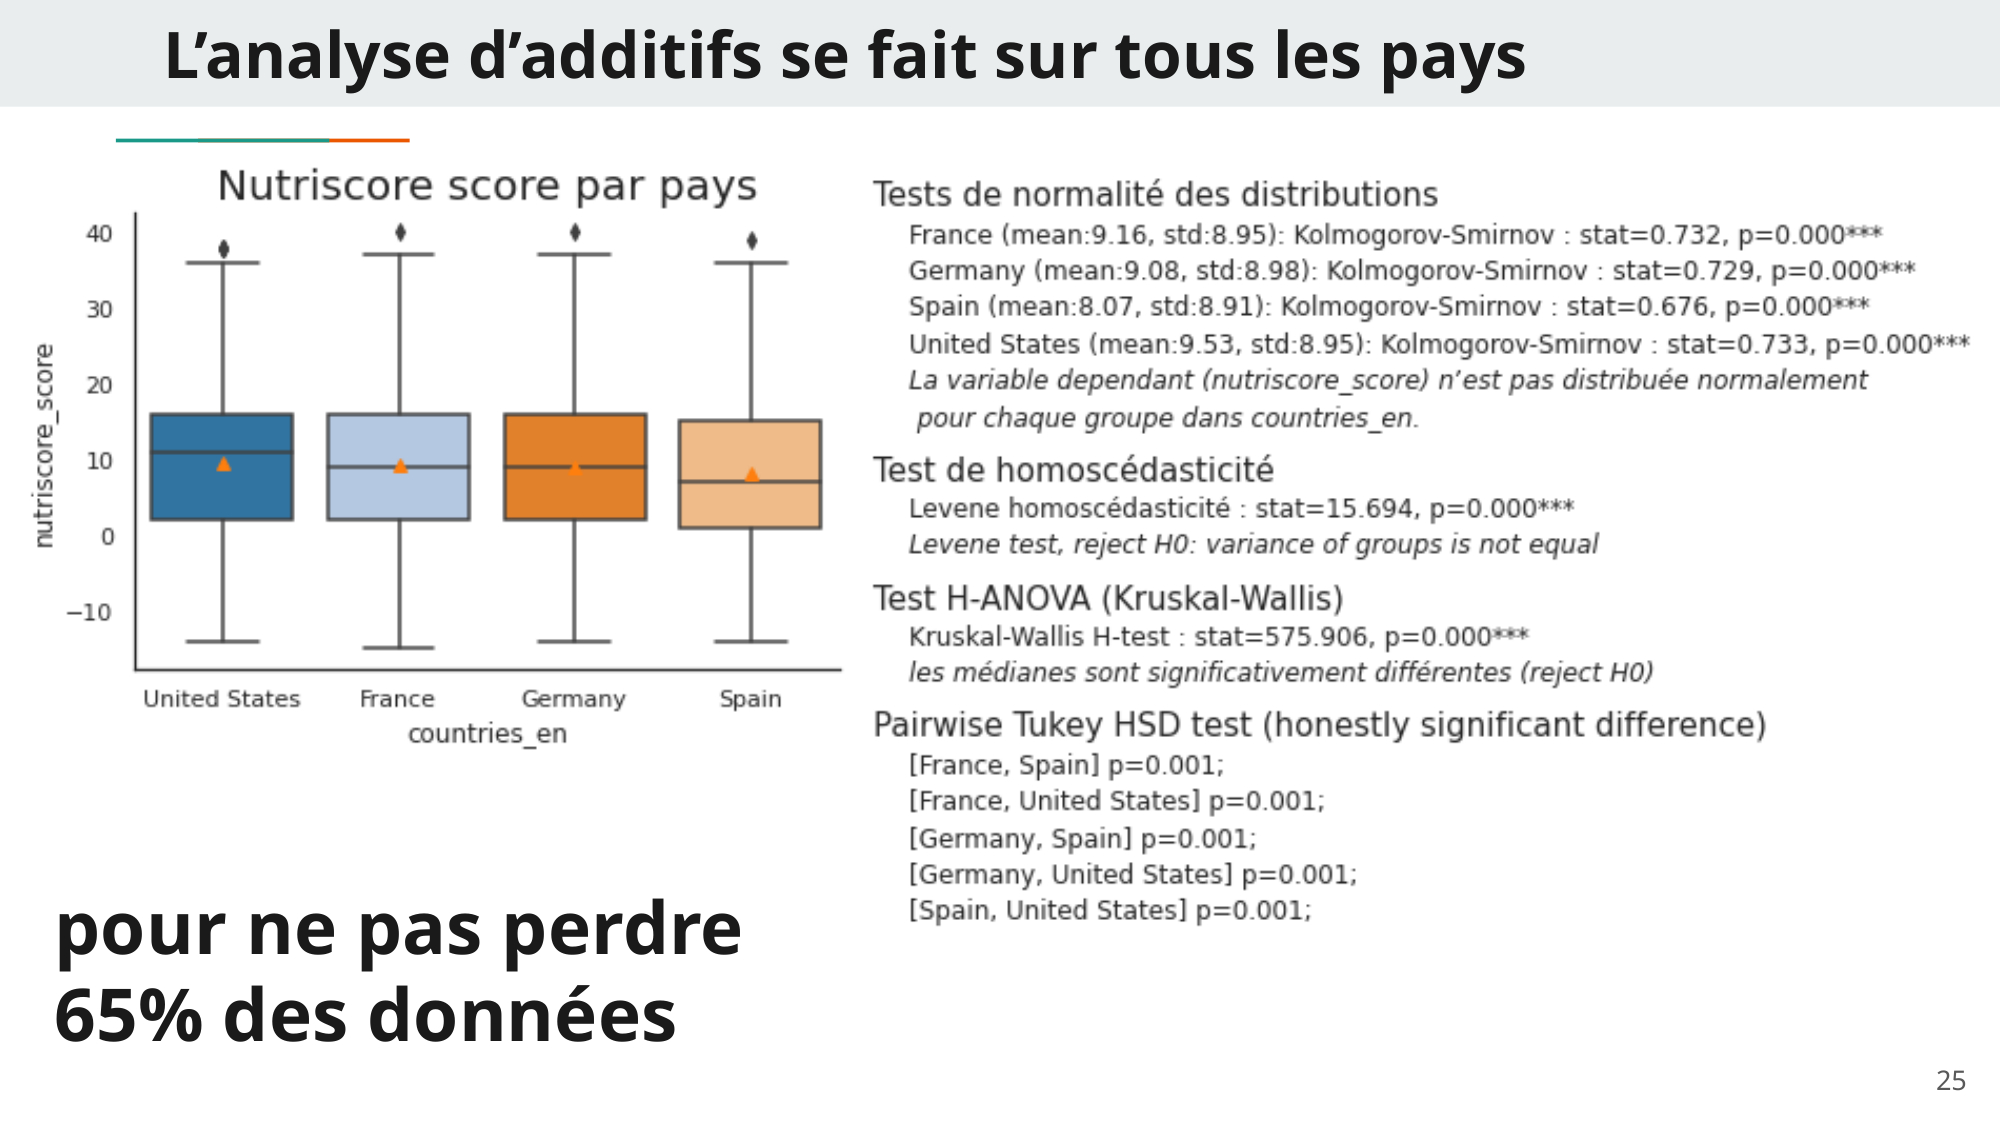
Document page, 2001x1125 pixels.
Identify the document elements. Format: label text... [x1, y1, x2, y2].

text_box pour ne pas perdre 65% des données [39, 952, 884, 1072]
title L’analyse d’additifs se fait sur tous les pays [143, 0, 1825, 112]
picture [15, 153, 1985, 942]
slide_number ‹#› [1867, 1038, 1988, 1125]
